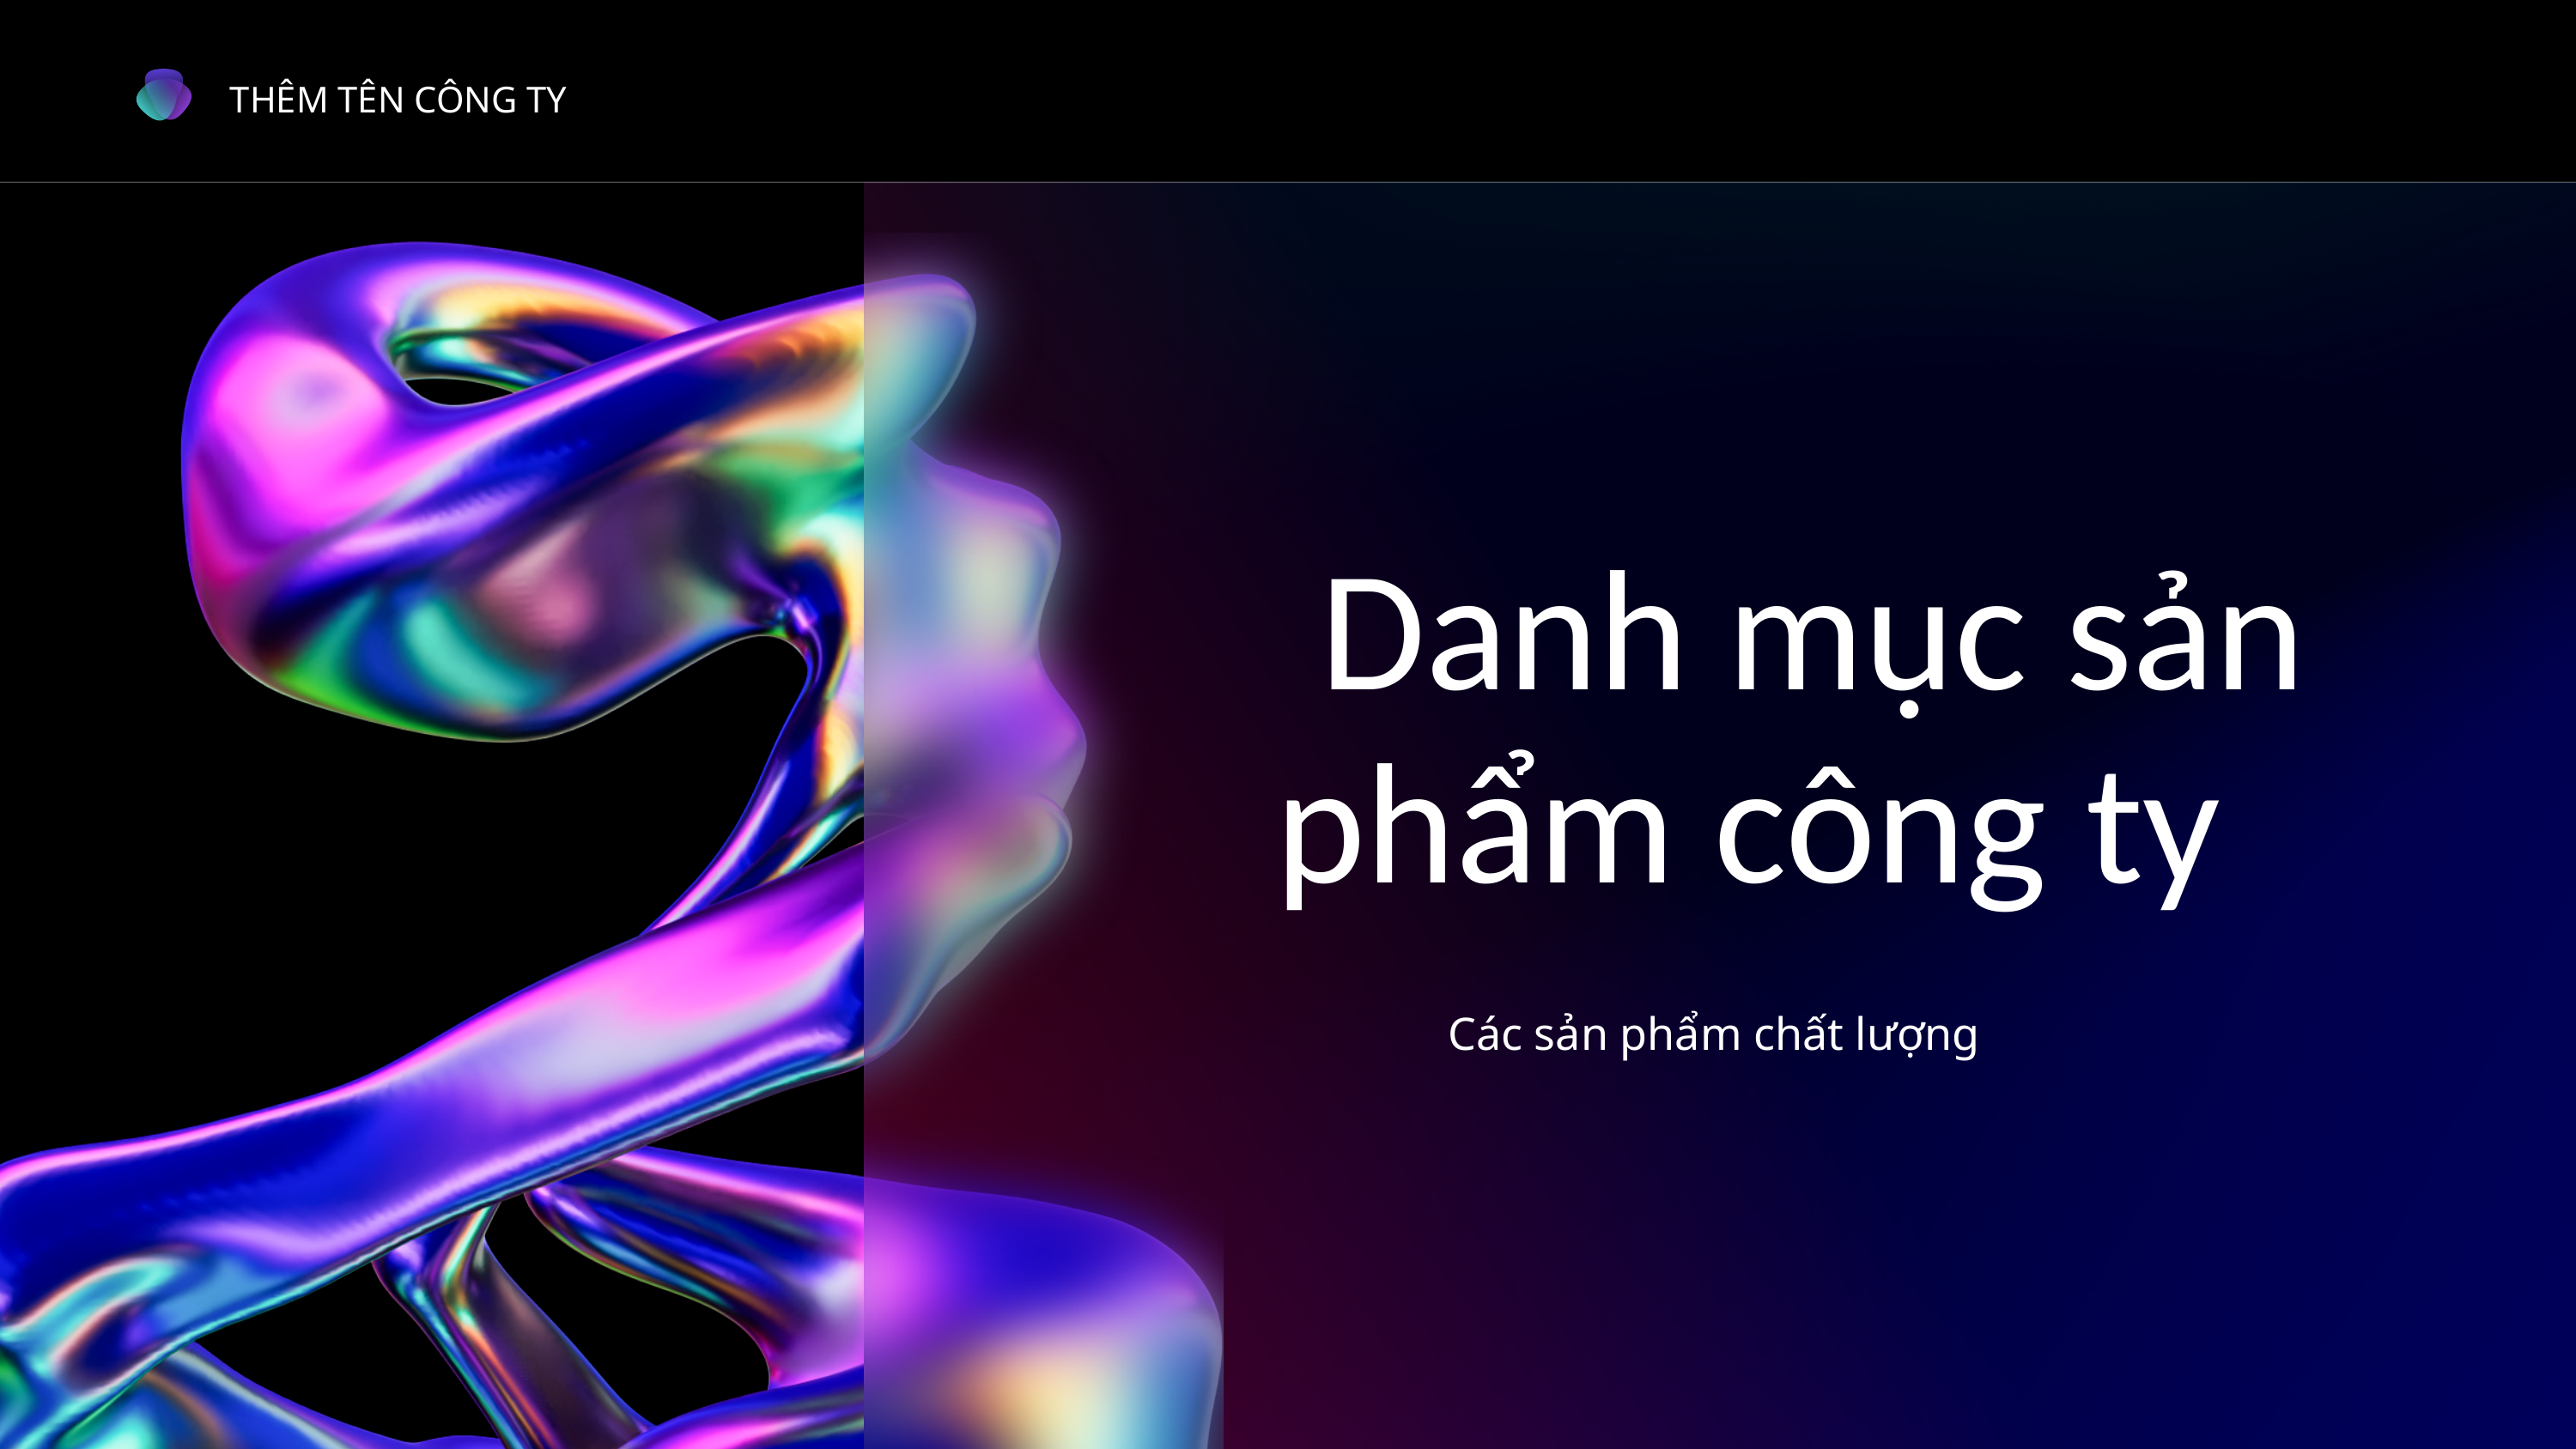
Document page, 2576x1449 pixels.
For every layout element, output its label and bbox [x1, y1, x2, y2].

text_box [128, 69, 865, 124]
text_box [0, 233, 859, 1449]
text_box [863, 182, 2576, 1449]
